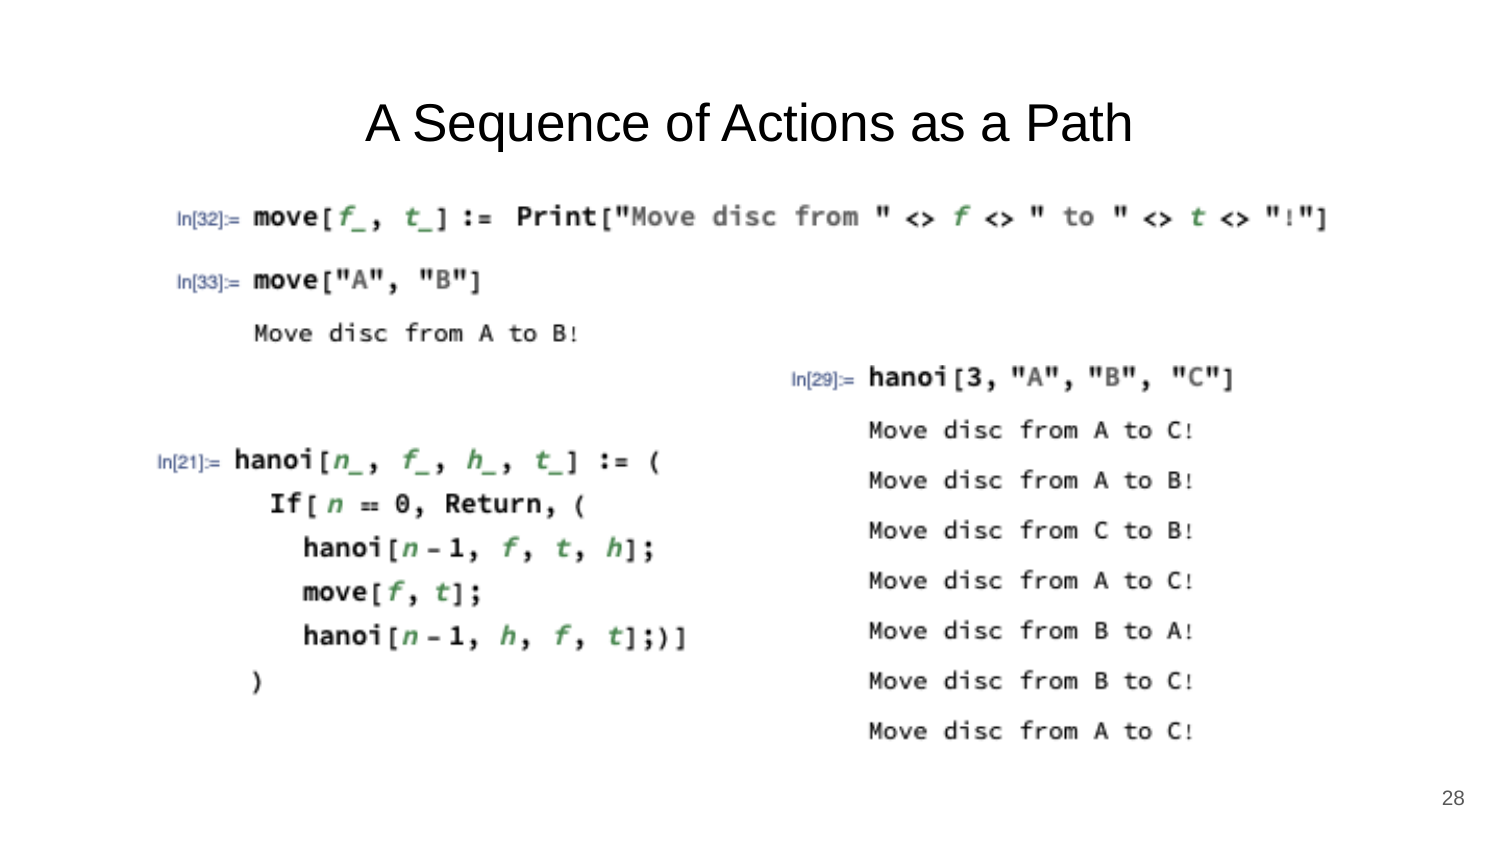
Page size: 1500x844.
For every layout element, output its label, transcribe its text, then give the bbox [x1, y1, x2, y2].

picture [151, 184, 1361, 750]
slide_number 28 [1389, 764, 1480, 830]
title A Sequence of Actions as a Path [51, 72, 1449, 167]
picture [144, 421, 721, 706]
